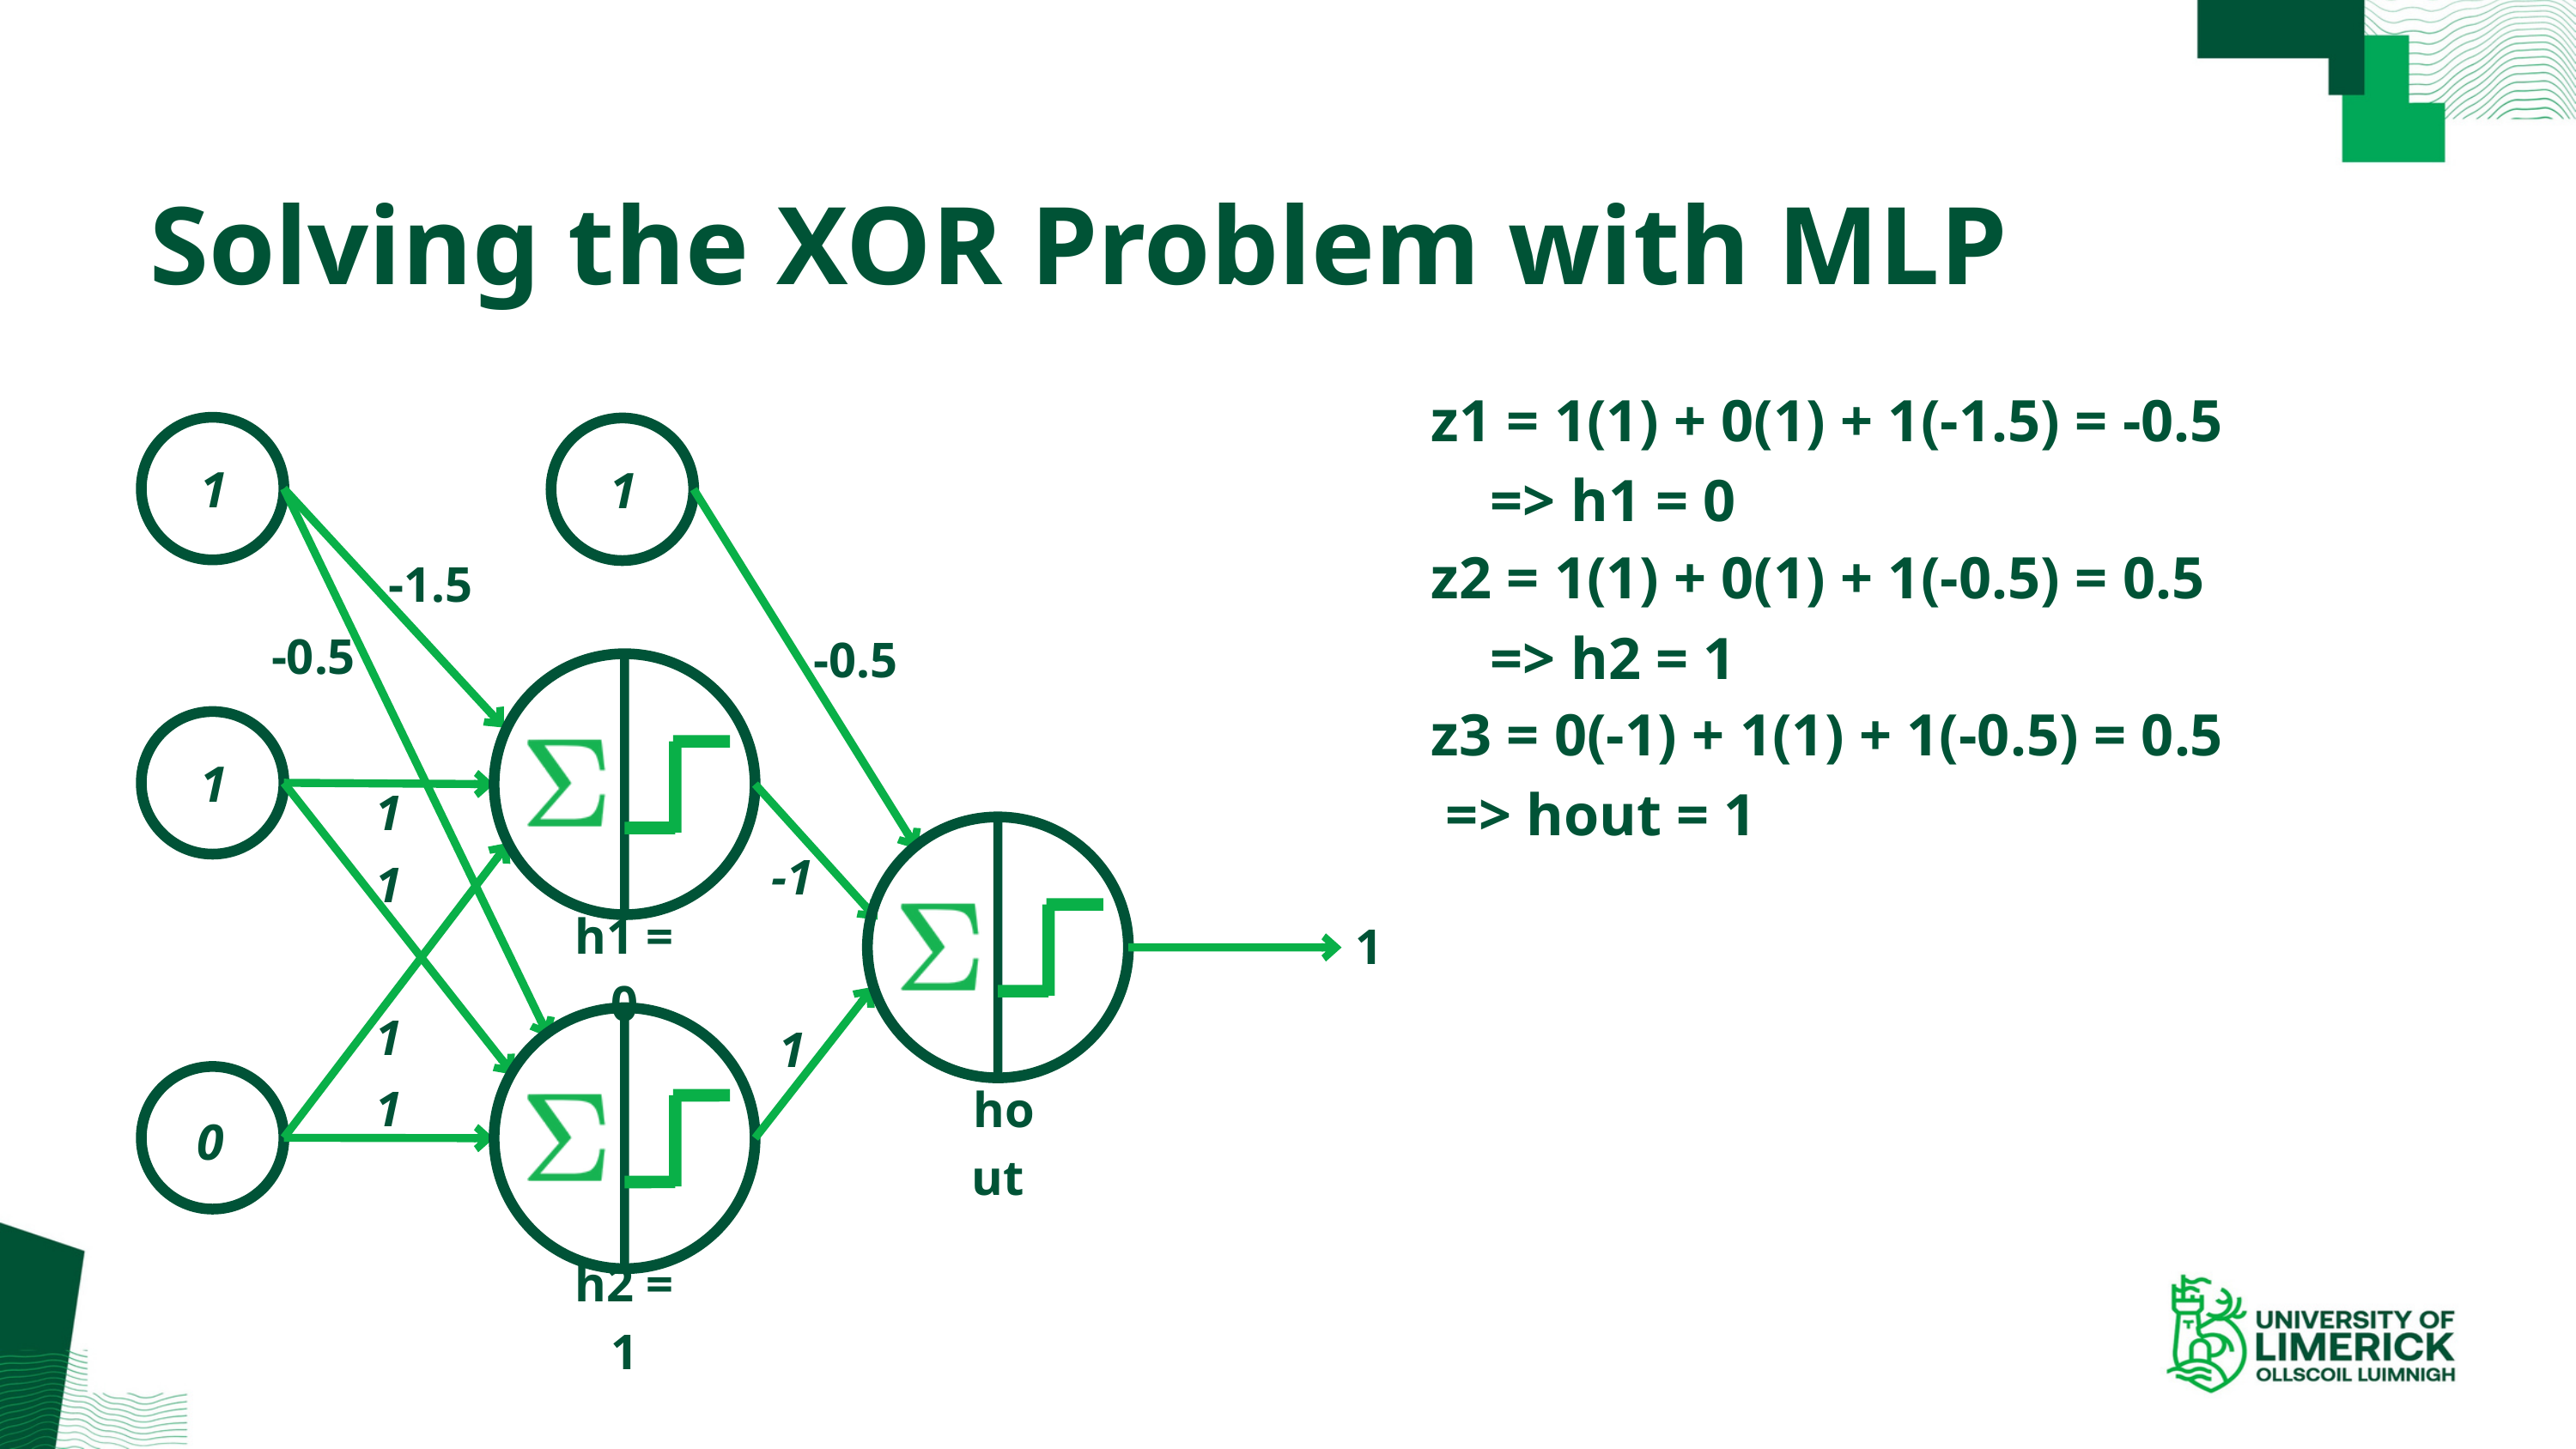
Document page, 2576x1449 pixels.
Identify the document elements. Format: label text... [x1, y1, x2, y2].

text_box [904, 816, 1129, 1078]
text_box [141, 1066, 284, 1210]
text_box h2 = 1 [560, 1276, 689, 1379]
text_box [1000, 899, 1104, 997]
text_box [141, 711, 264, 855]
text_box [141, 416, 284, 561]
text_box z1 = 1(1) + 0(1) + 1(-1.5) = -0.5 => h1 = 0 [1431, 373, 2432, 530]
text_box Solving the XOR Problem with MLP [149, 190, 2346, 306]
picture [901, 894, 997, 1000]
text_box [550, 417, 695, 549]
text_box hout [960, 1085, 1048, 1205]
text_box z2 = 1(1) + 0(1) + 1(-0.5) = 0.5 => h2 = 1 [1431, 530, 2432, 687]
text_box 1 [1355, 906, 1383, 974]
text_box z3 = 0(-1) + 1(1) + 1(-0.5) = 0.5 => hout = 1 [1431, 687, 2432, 847]
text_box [268, 550, 901, 1138]
text_box [0, 0, 2576, 1449]
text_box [494, 1145, 756, 1270]
